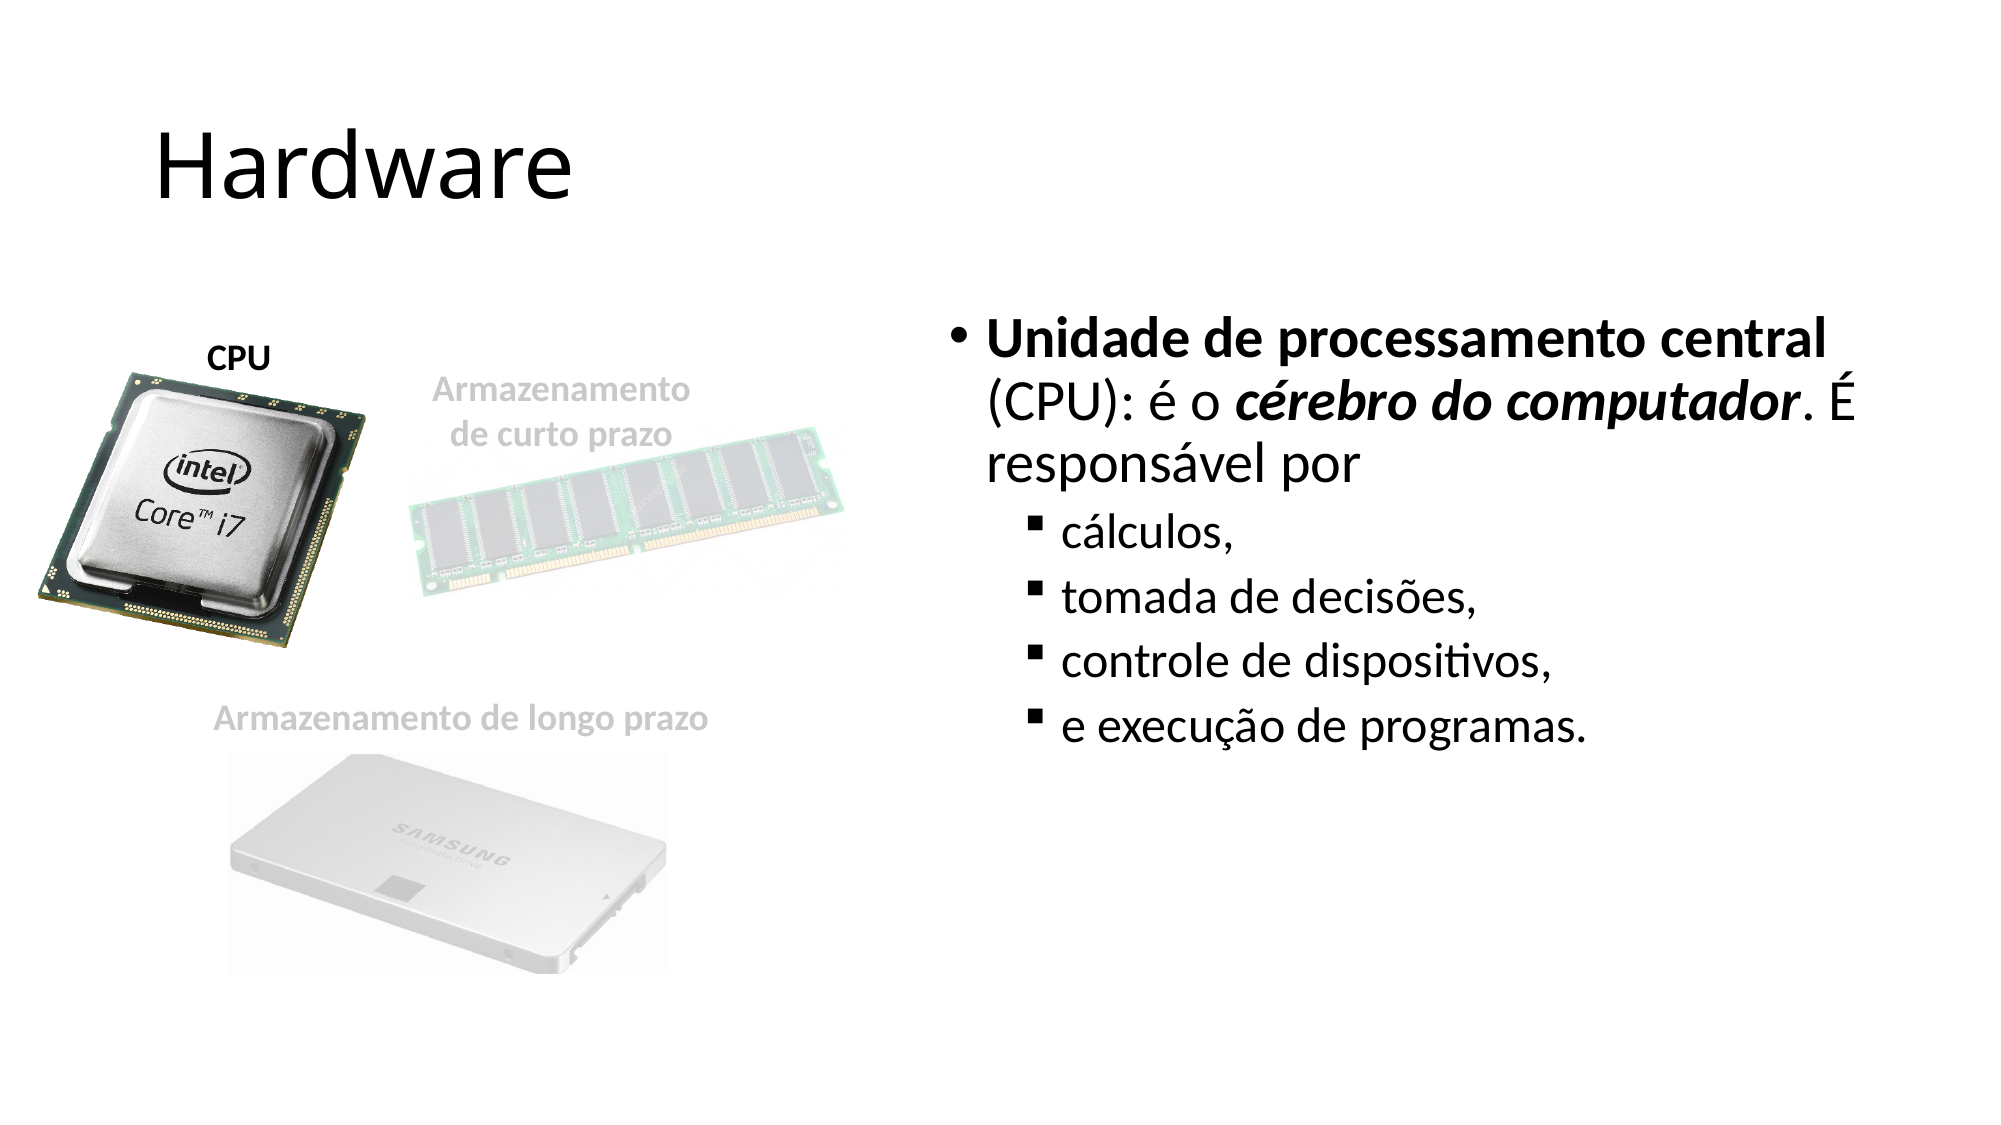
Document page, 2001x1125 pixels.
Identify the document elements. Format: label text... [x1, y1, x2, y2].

picture [406, 423, 846, 599]
picture [227, 753, 667, 974]
text_box [389, 325, 861, 618]
title Hardware [137, 59, 1863, 278]
list Unidade de processamento central (CPU): é o cérebro do computador. É responsável por cálculos, tomada de decisões, controle de dispositivos, e execução de programas. [934, 299, 1968, 1125]
picture [32, 366, 370, 653]
text_box Armazenamento de longo prazo [148, 685, 775, 746]
text_box CPU [191, 326, 287, 366]
text_box [183, 690, 776, 983]
